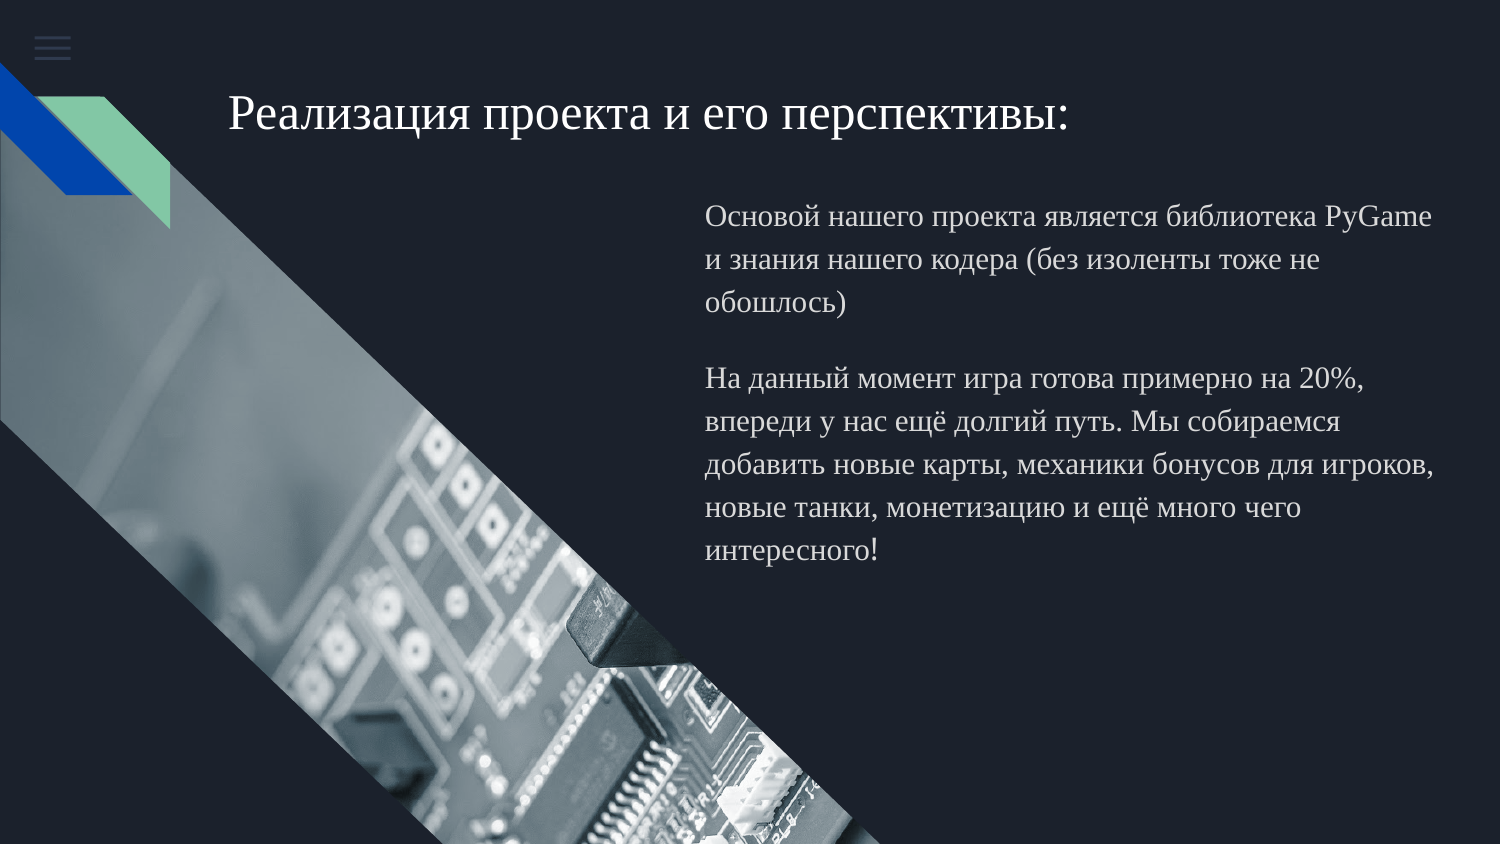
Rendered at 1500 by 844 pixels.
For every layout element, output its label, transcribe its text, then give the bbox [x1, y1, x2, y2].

list Основой нашего проекта является библиотека PyGame и знания нашего кодера (без изоленты тоже не обошлось) На данный момент игра готова примерно на 20%, впереди у нас ещё долгий путь. Мы собираемся добавить новые карты, механики бонусов для игроков, новые танки, монетизацию и ещё много чего интересного! [689, 174, 1467, 549]
picture [0, 97, 880, 844]
title Реализация проекта и его перспективы: [212, 64, 1368, 215]
